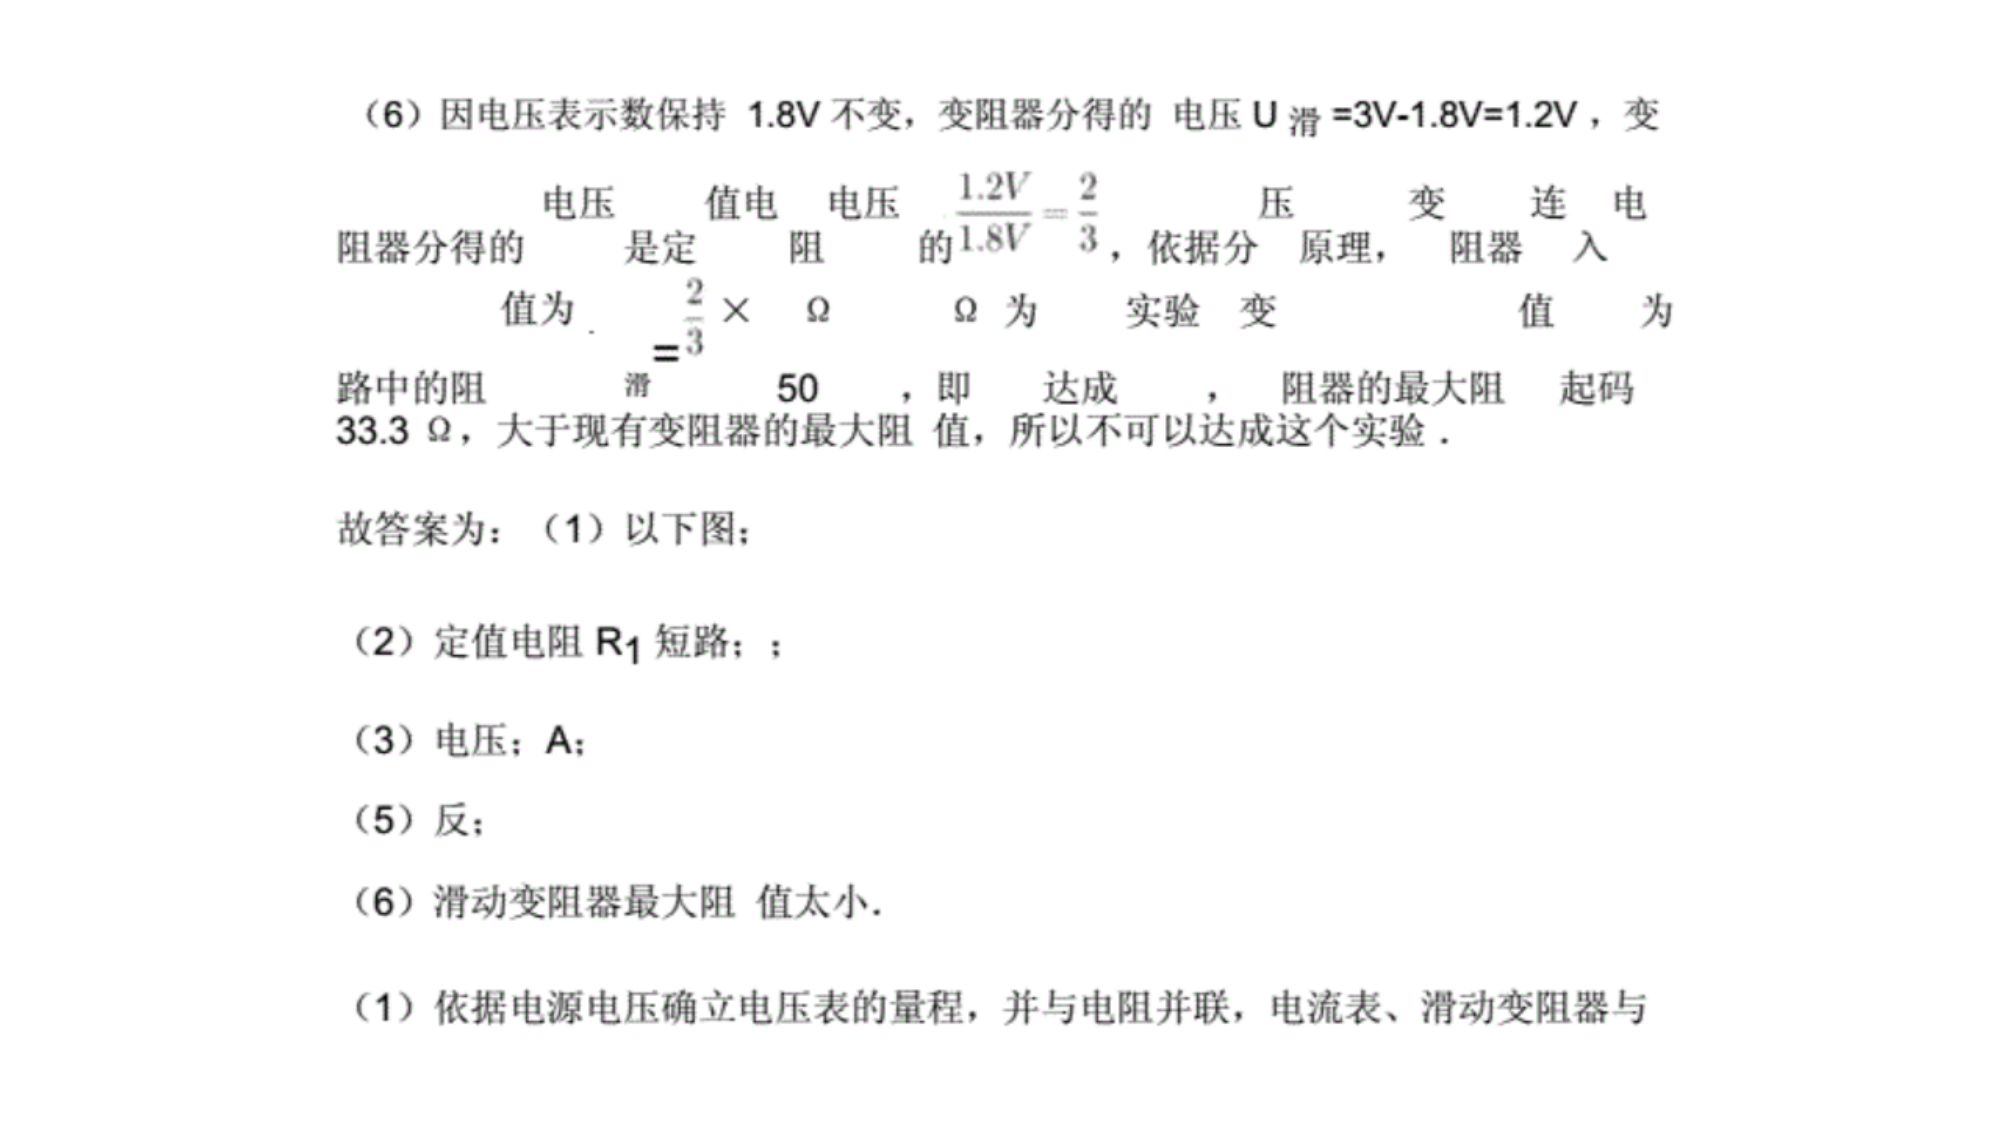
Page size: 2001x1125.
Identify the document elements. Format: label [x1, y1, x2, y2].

picture [315, 78, 1685, 1047]
